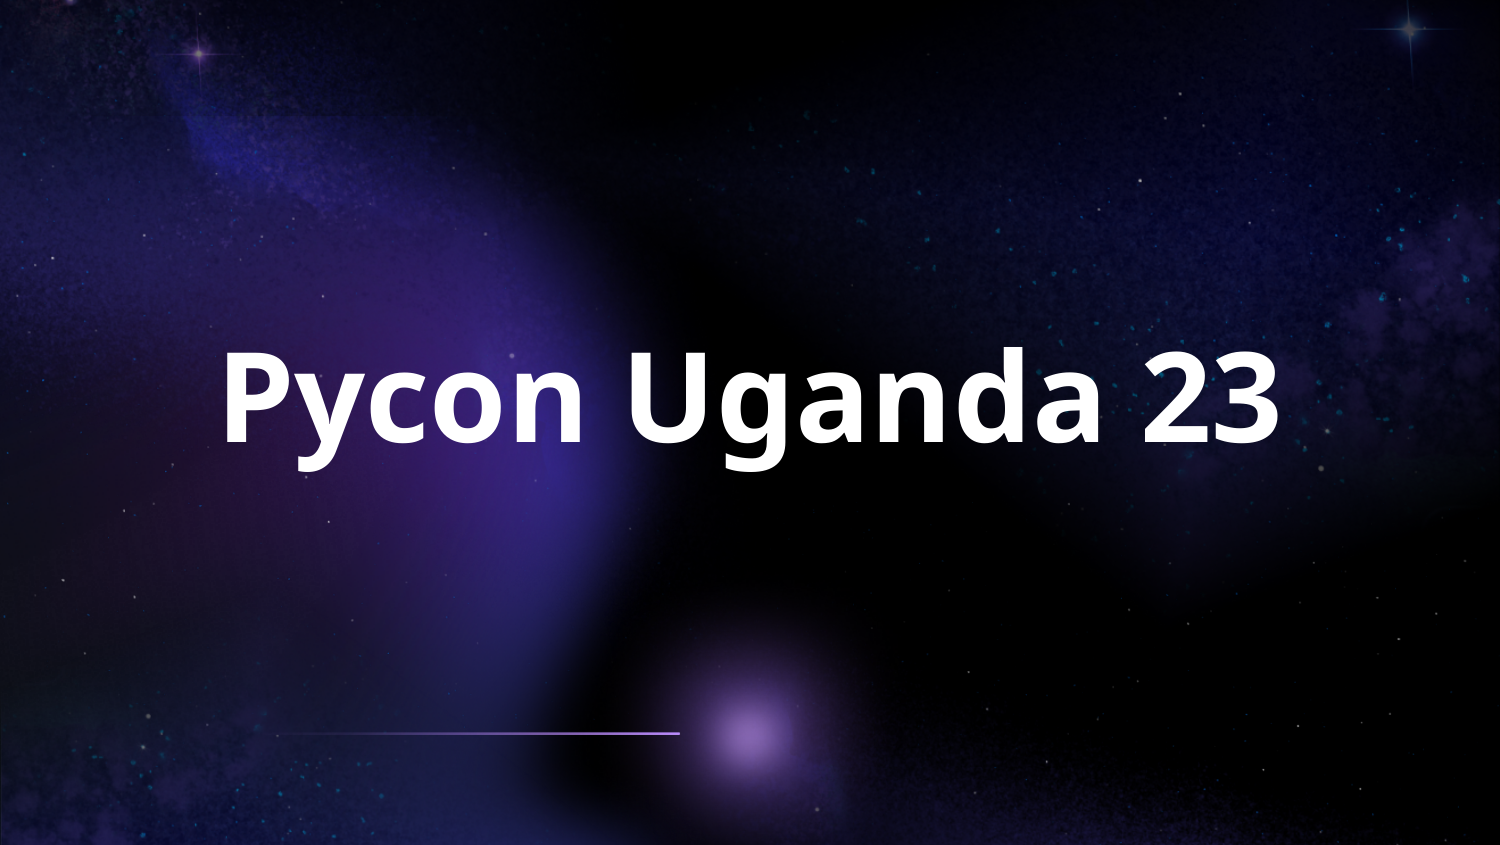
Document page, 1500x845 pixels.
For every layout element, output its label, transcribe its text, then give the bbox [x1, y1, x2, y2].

text_box Pycon Uganda 23 [68, 309, 1432, 475]
picture [0, 0, 1500, 845]
